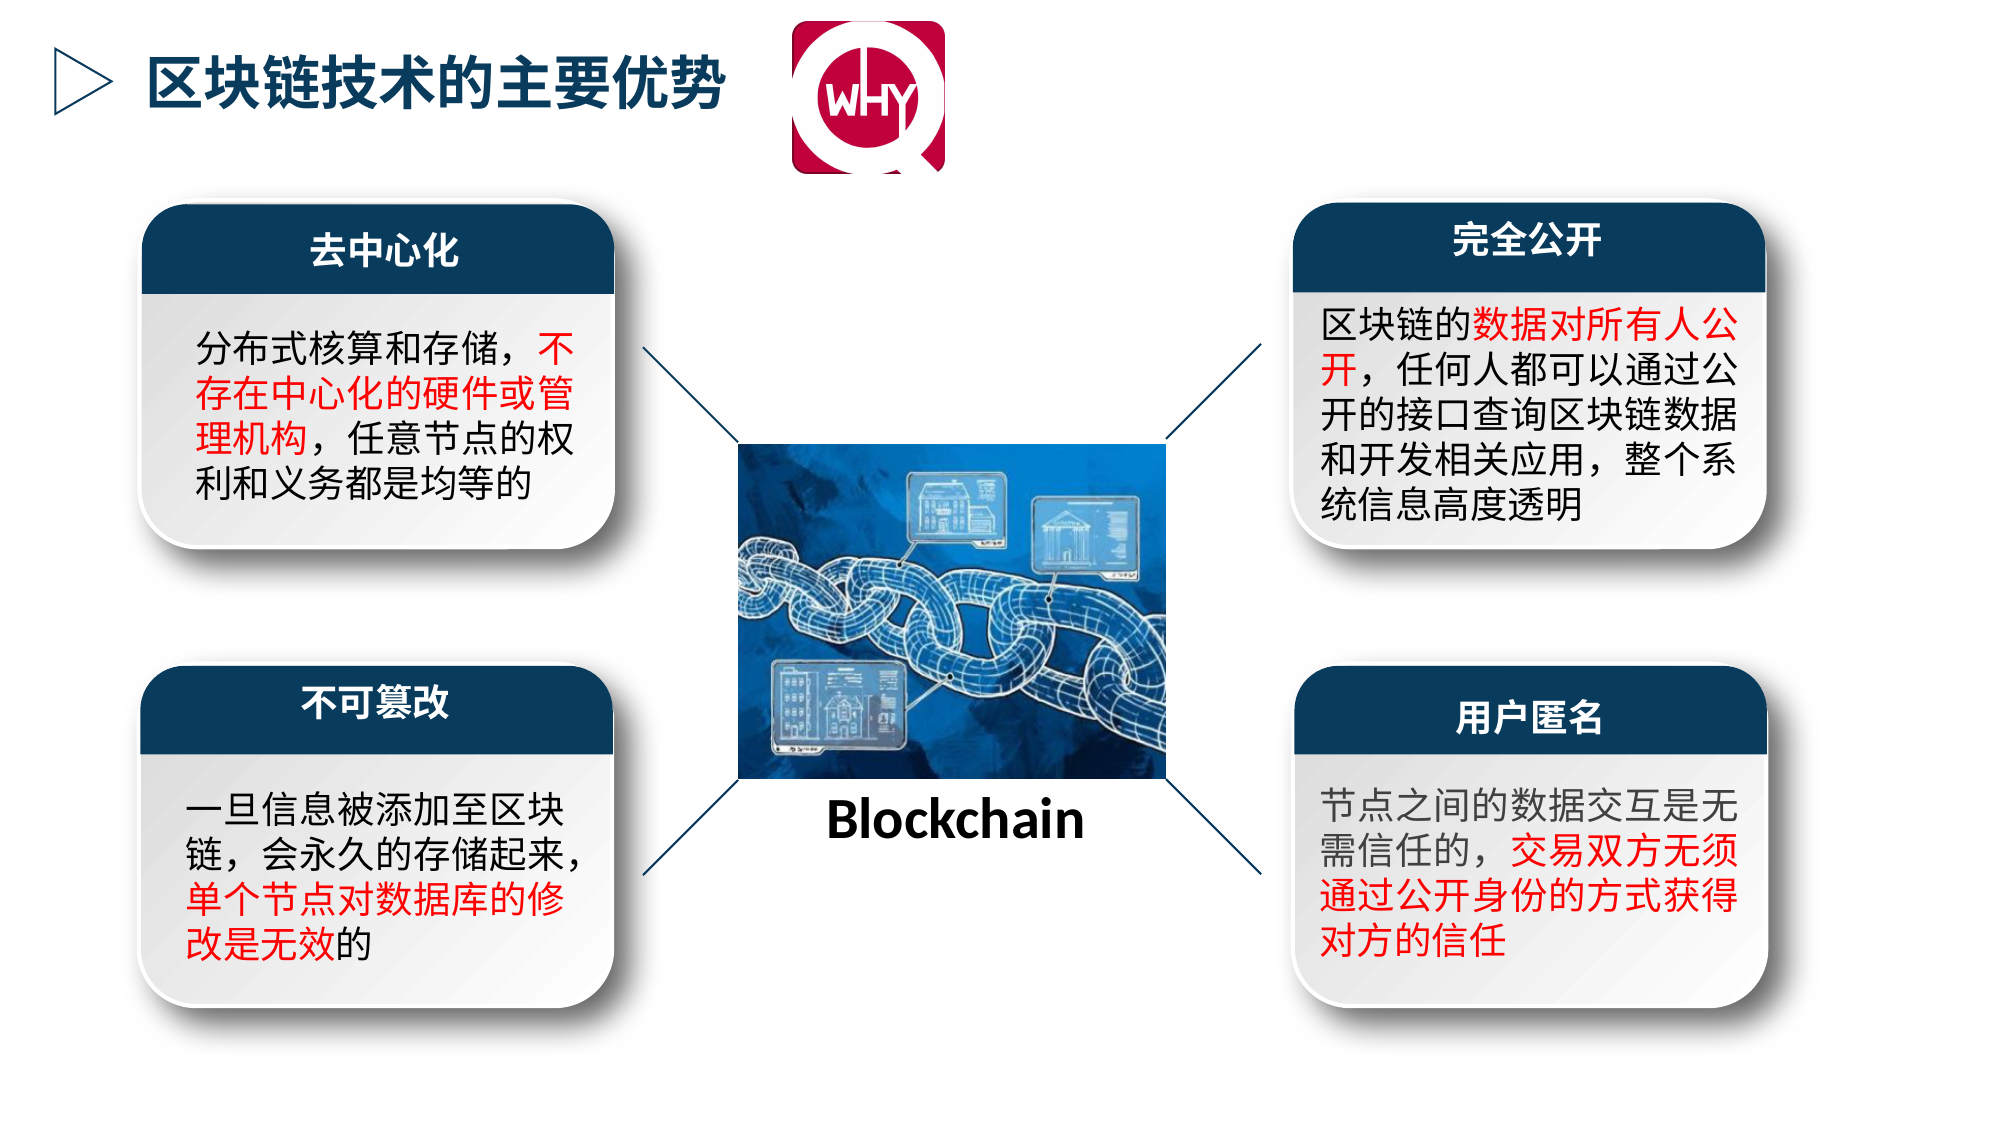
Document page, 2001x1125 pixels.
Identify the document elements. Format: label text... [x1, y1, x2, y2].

picture [792, 21, 945, 174]
text_box 区块链技术的主要优势 [130, 38, 792, 124]
picture [737, 444, 1166, 779]
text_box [138, 663, 613, 1007]
text_box Blockchain [811, 779, 1152, 858]
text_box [1292, 663, 1767, 1007]
text_box [54, 47, 114, 116]
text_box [1291, 200, 1766, 548]
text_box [139, 200, 615, 548]
